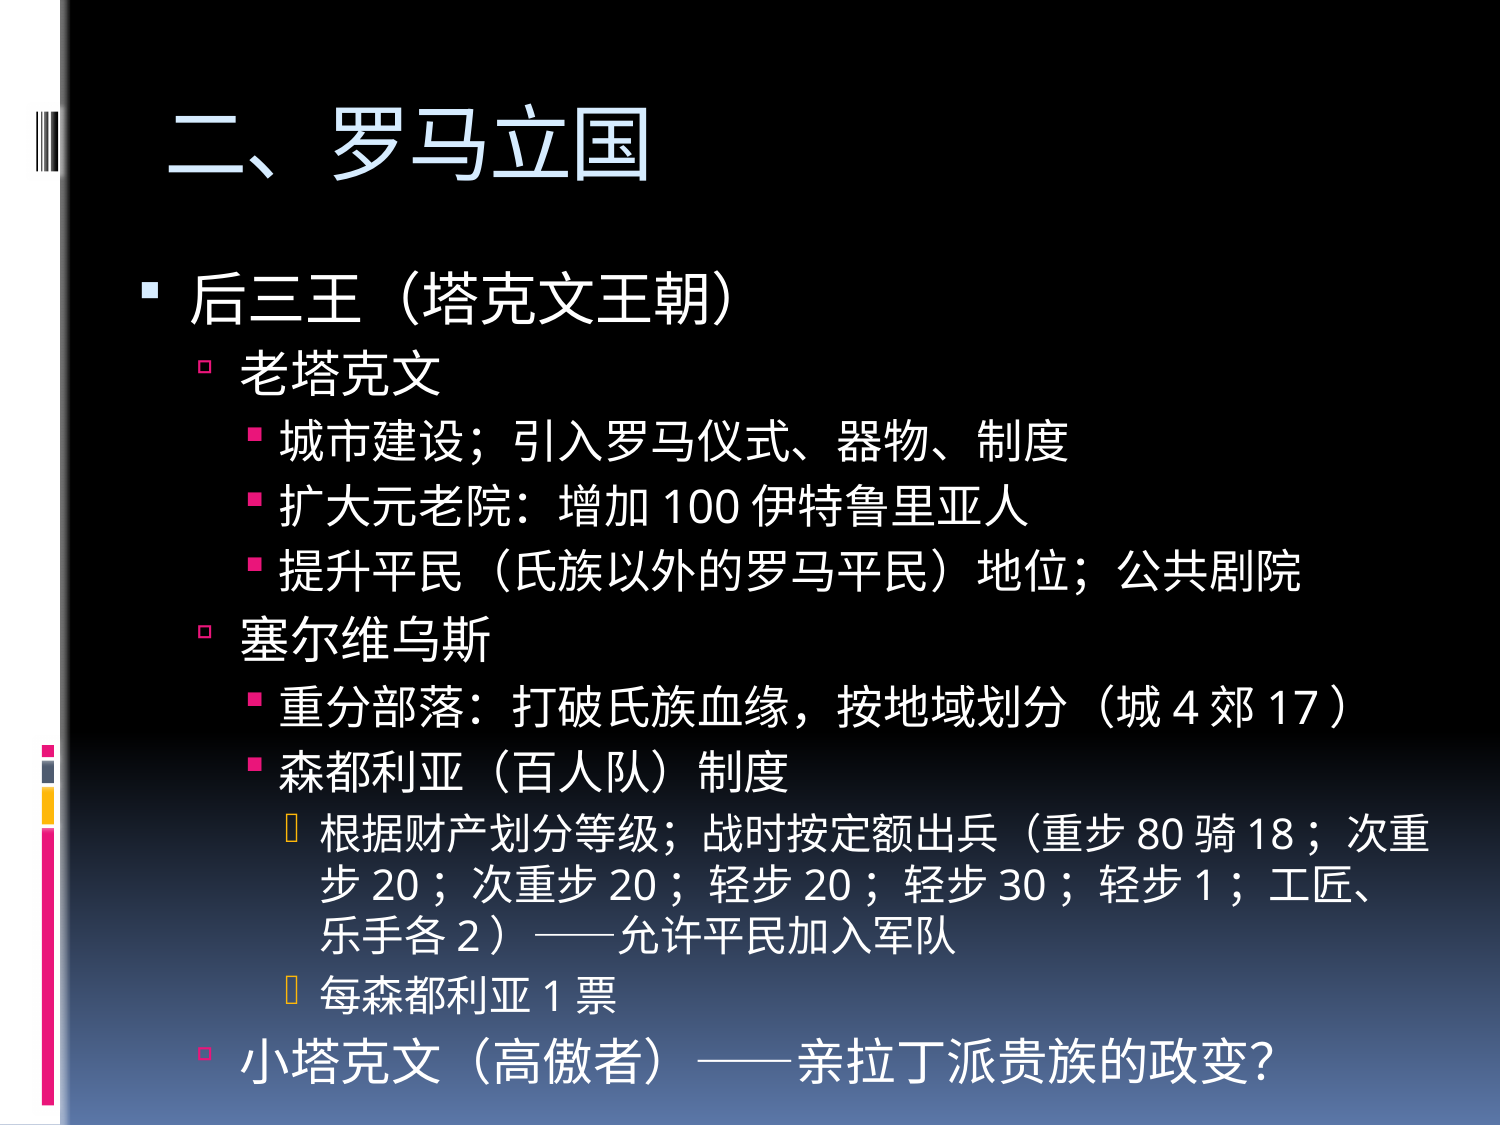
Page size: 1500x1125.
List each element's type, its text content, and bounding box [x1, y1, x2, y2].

list 后三王（塔克文王朝） 老塔克文 城市建设；引入罗马仪式、器物、制度 扩大元老院：增加100伊特鲁里亚人 提升平民（氏族以外的罗马平民）地位；公共剧院 塞尔维乌斯 重分部落：打破氏族血缘，按地域划分（城4郊17） 森都利亚（百人队）制度 根据财产划分等级；战时按定额出兵（重步80骑18；次重步20；次重步20；轻步20；轻步30；轻步1；工匠、乐手各2）——允许平民加入军队 每森都利亚1票 小塔克文（高傲者）——亲拉丁派贵族的政变？ [112, 255, 1447, 1106]
title 二、罗马立国 [150, 83, 1425, 234]
